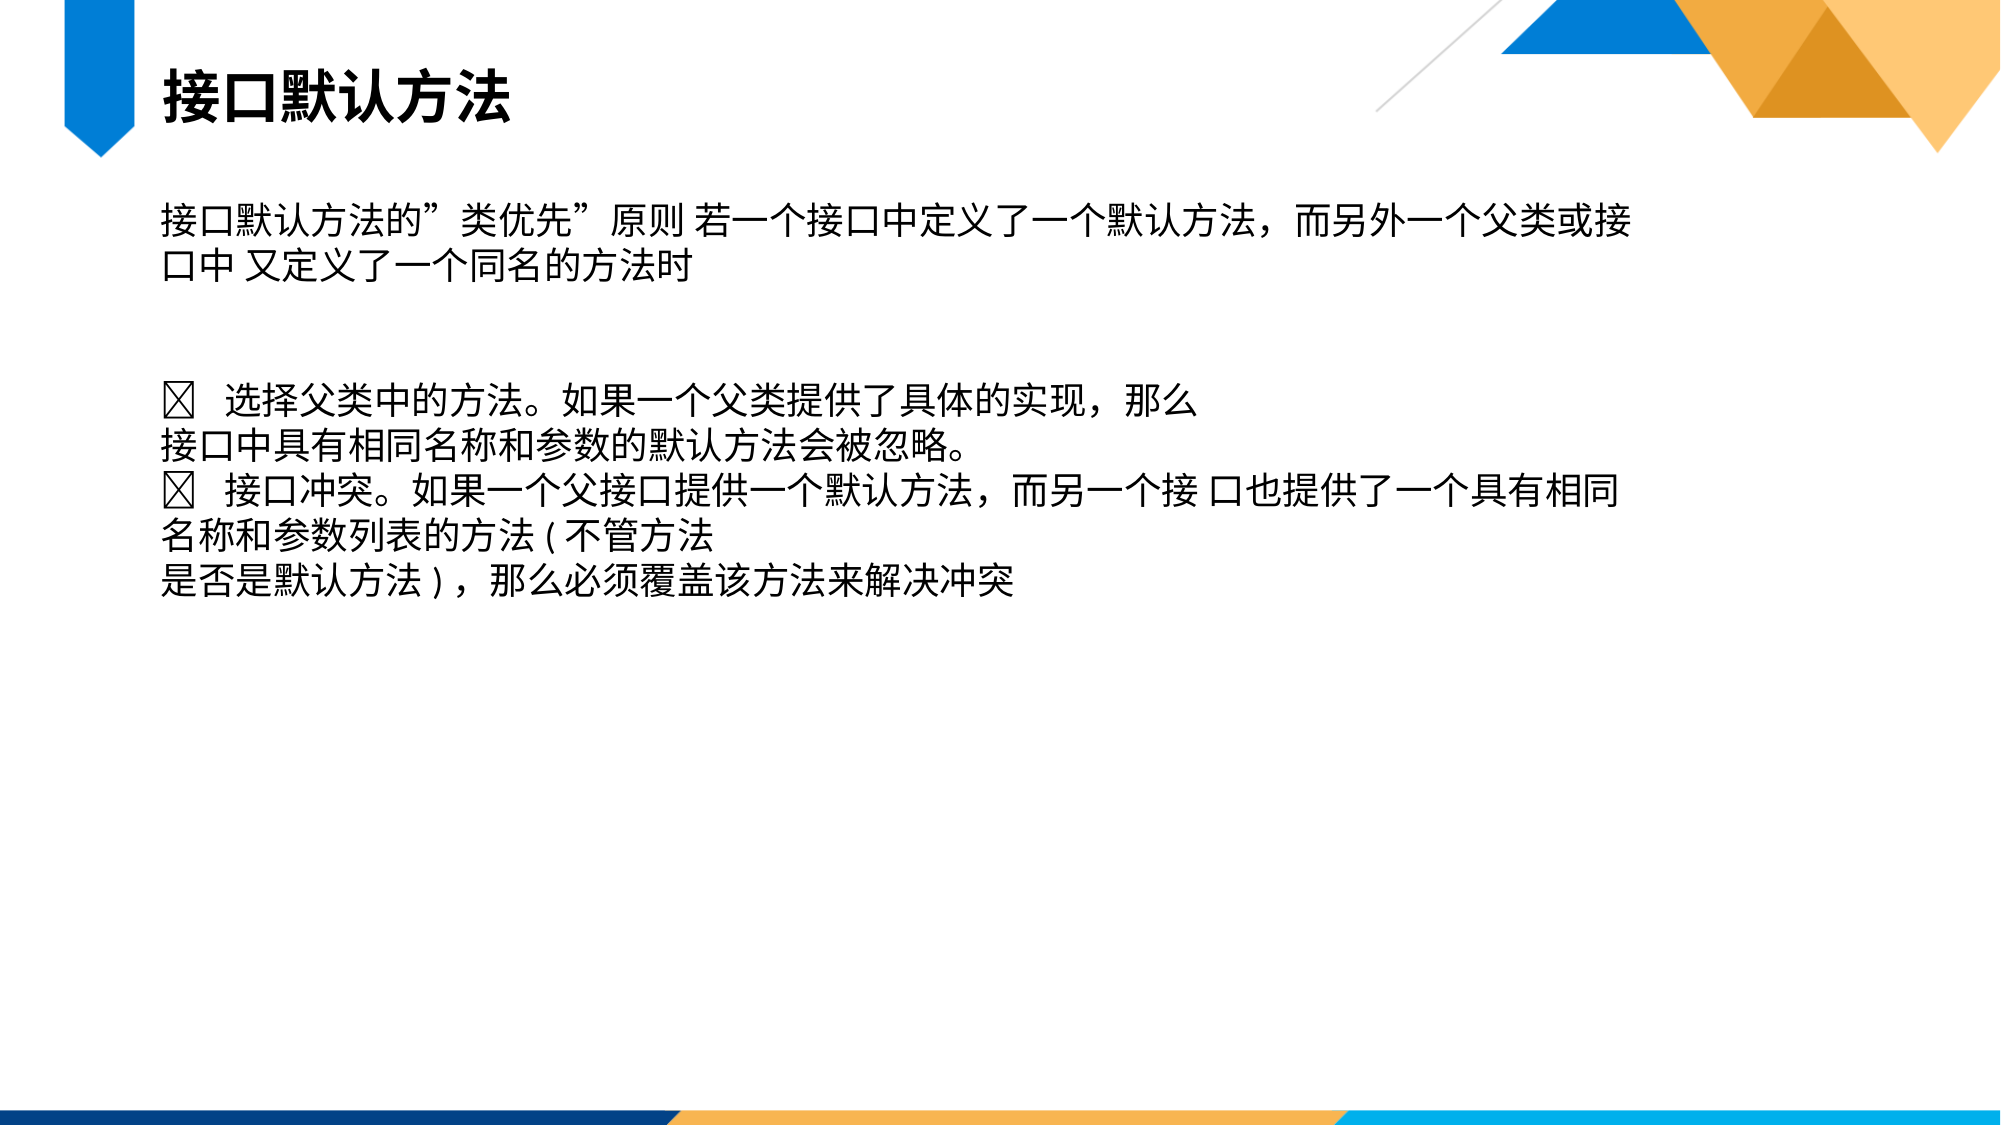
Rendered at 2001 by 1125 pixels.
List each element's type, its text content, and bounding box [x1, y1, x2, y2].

picture [0, 0, 2001, 1125]
text_box 接口默认方法 [148, 52, 528, 138]
text_box 接口默认方法的”类优先”原则 若一个接口中定义了一个默认方法，而另外一个父类或接口中 又定义了一个同名的方法时  选择父类中的方法。如果一个父类提供了具体的实现，那么 接口中具有相同名称和参数的默认方法会被忽略。  接口冲突。如果一个父接口提供一个默认方法，而另一个接 口也提供了一个具有相同名称和参数列表的方法(不管方法 是否是默认方法)，那么必须覆盖该方法来解决冲突 [145, 189, 1651, 655]
